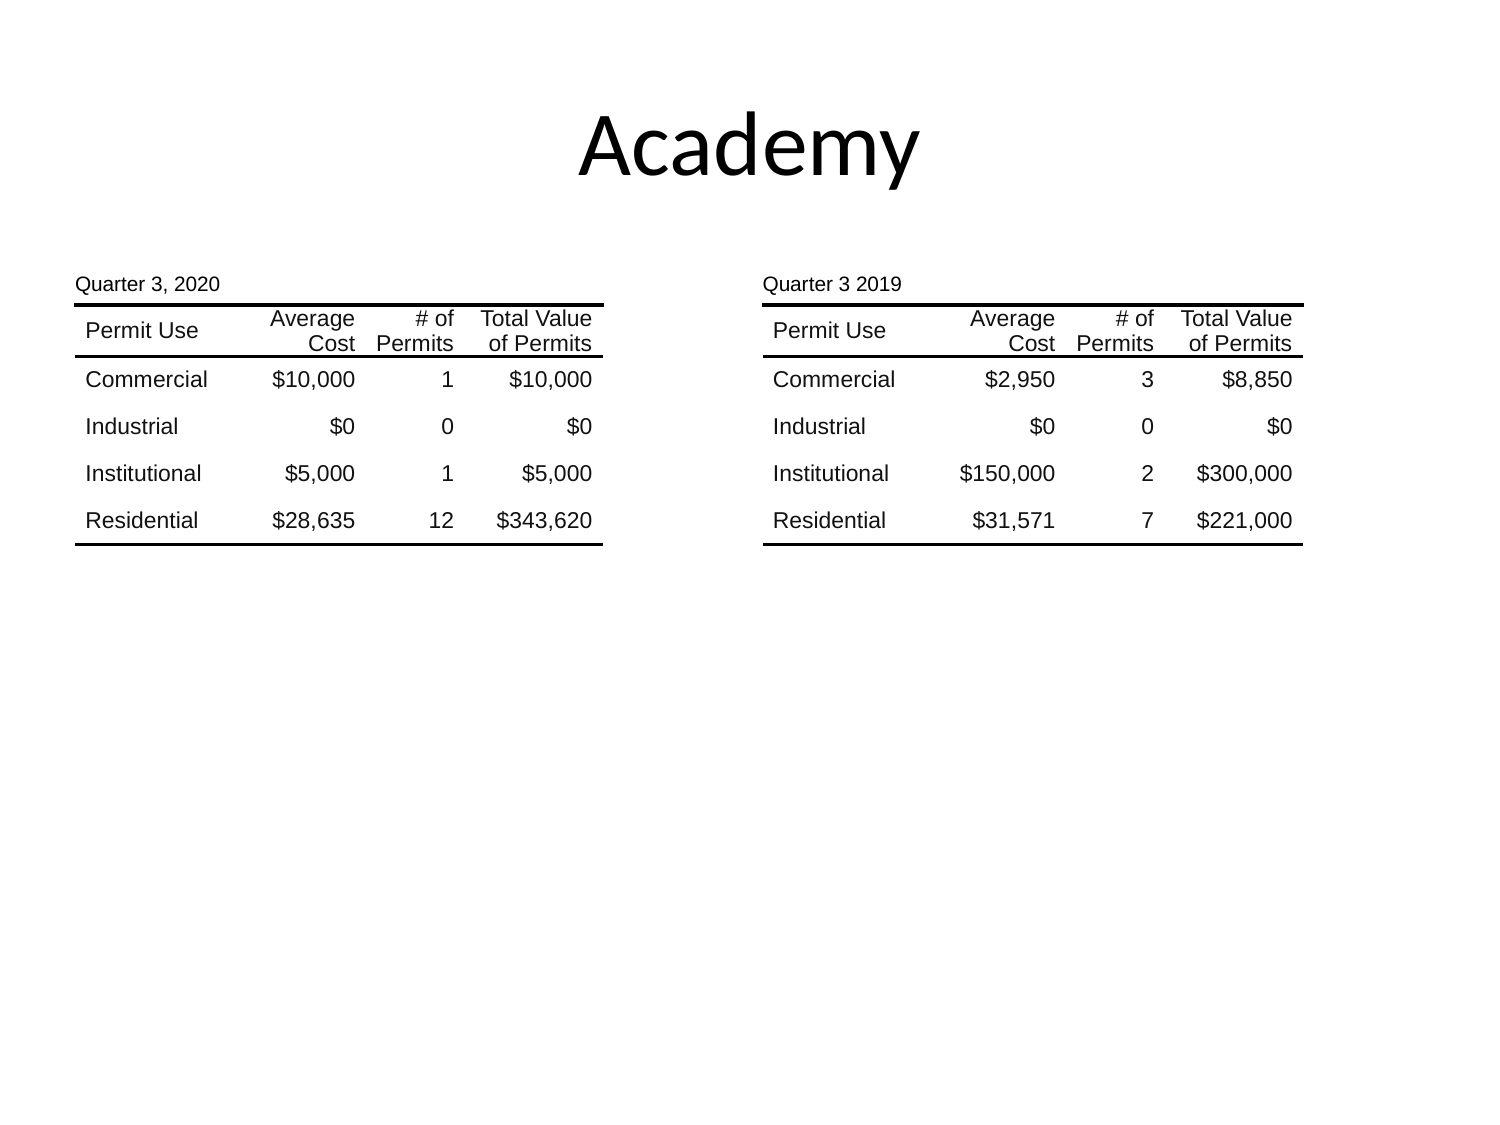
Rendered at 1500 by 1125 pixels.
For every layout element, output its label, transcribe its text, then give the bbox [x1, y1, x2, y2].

table_cell $10,000 [240, 358, 366, 404]
table_cell $0 [1165, 404, 1303, 450]
table_cell Institutional [763, 450, 928, 497]
table_header Quarter 3, 2020 [76, 263, 602, 303]
table_cell $0 [928, 404, 1066, 450]
table_cell Industrial [763, 404, 928, 450]
table_cell 1 [366, 450, 464, 497]
table_cell Institutional [75, 450, 240, 497]
table_cell $8,850 [1165, 358, 1303, 404]
table_cell # of Permits [366, 307, 464, 355]
table_cell Residential [75, 497, 240, 543]
table_cell $0 [240, 404, 366, 450]
table_cell Total Value of Permits [1165, 307, 1303, 355]
table_cell 2 [1066, 450, 1165, 497]
table_cell $0 [464, 404, 603, 450]
table_cell $2,950 [928, 358, 1066, 404]
table_cell 7 [1066, 497, 1165, 543]
table_cell $10,000 [464, 358, 603, 404]
table_cell Permit Use [763, 307, 928, 355]
table_cell Commercial [75, 358, 240, 404]
title Academy [75, 45, 1425, 233]
table_header Quarter 3 2019 [763, 263, 1302, 303]
table_cell Residential [763, 497, 928, 543]
table_cell 1 [366, 358, 464, 404]
table_cell Total Value of Permits [464, 307, 603, 355]
table_cell $5,000 [464, 450, 603, 497]
table_cell $150,000 [928, 450, 1066, 497]
table_cell Average Cost [928, 307, 1066, 355]
table_cell Average Cost [240, 307, 366, 355]
table_cell 0 [1066, 404, 1165, 450]
table_cell $31,571 [928, 497, 1066, 543]
table_cell Industrial [75, 404, 240, 450]
table_cell Commercial [763, 358, 928, 404]
table_cell $28,635 [240, 497, 366, 543]
table_cell 12 [366, 497, 464, 543]
table_cell $5,000 [240, 450, 366, 497]
table_cell $221,000 [1165, 497, 1303, 543]
table_cell 3 [1066, 358, 1165, 404]
table_cell $343,620 [464, 497, 603, 543]
table_cell $300,000 [1165, 450, 1303, 497]
table_cell Permit Use [75, 307, 240, 355]
table_cell 0 [366, 404, 464, 450]
table_cell # of Permits [1066, 307, 1165, 355]
